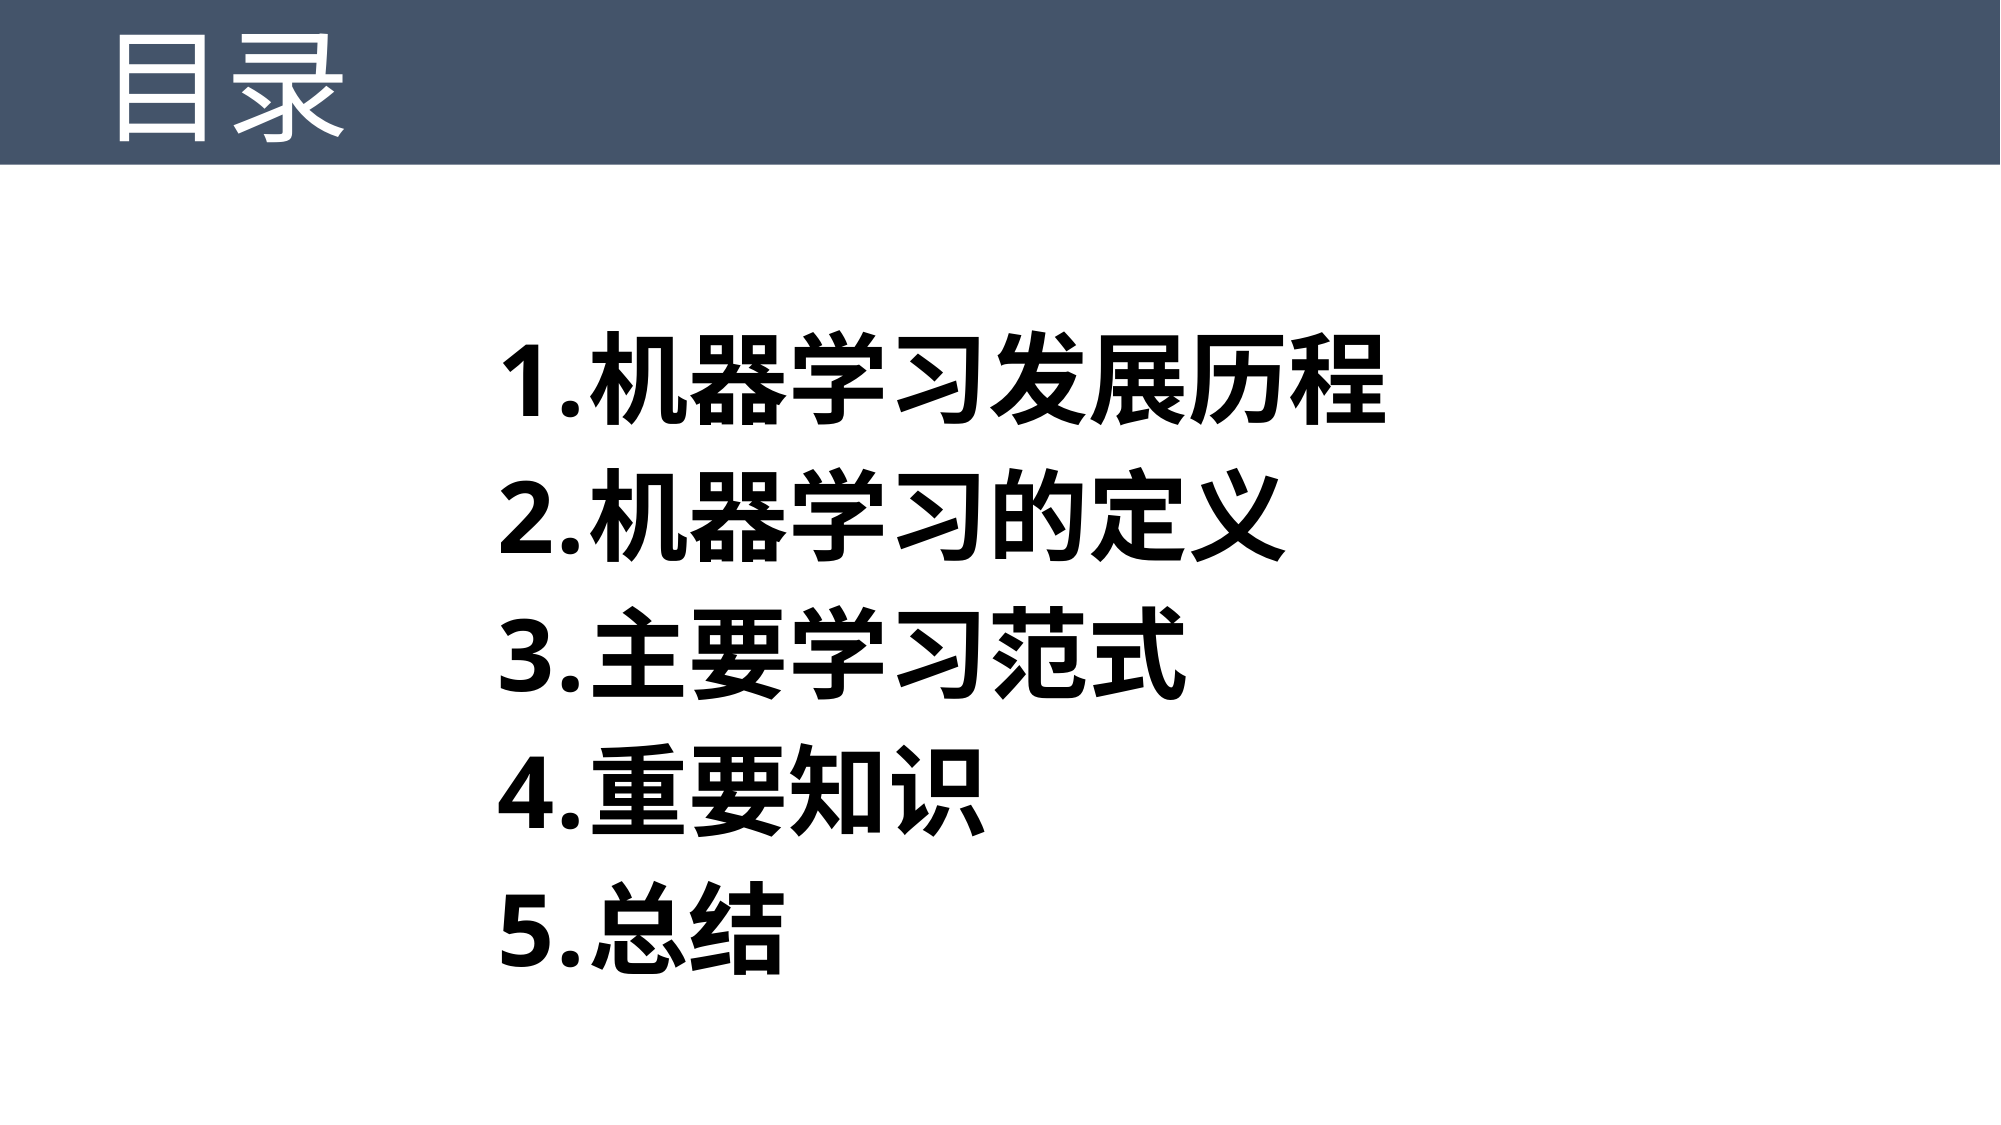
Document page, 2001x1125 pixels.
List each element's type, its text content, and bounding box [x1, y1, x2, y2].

text_box 机器学习发展历程 机器学习的定义 主要学习范式 重要知识 总结 [482, 291, 1649, 994]
text_box 目录 [0, 0, 2000, 165]
